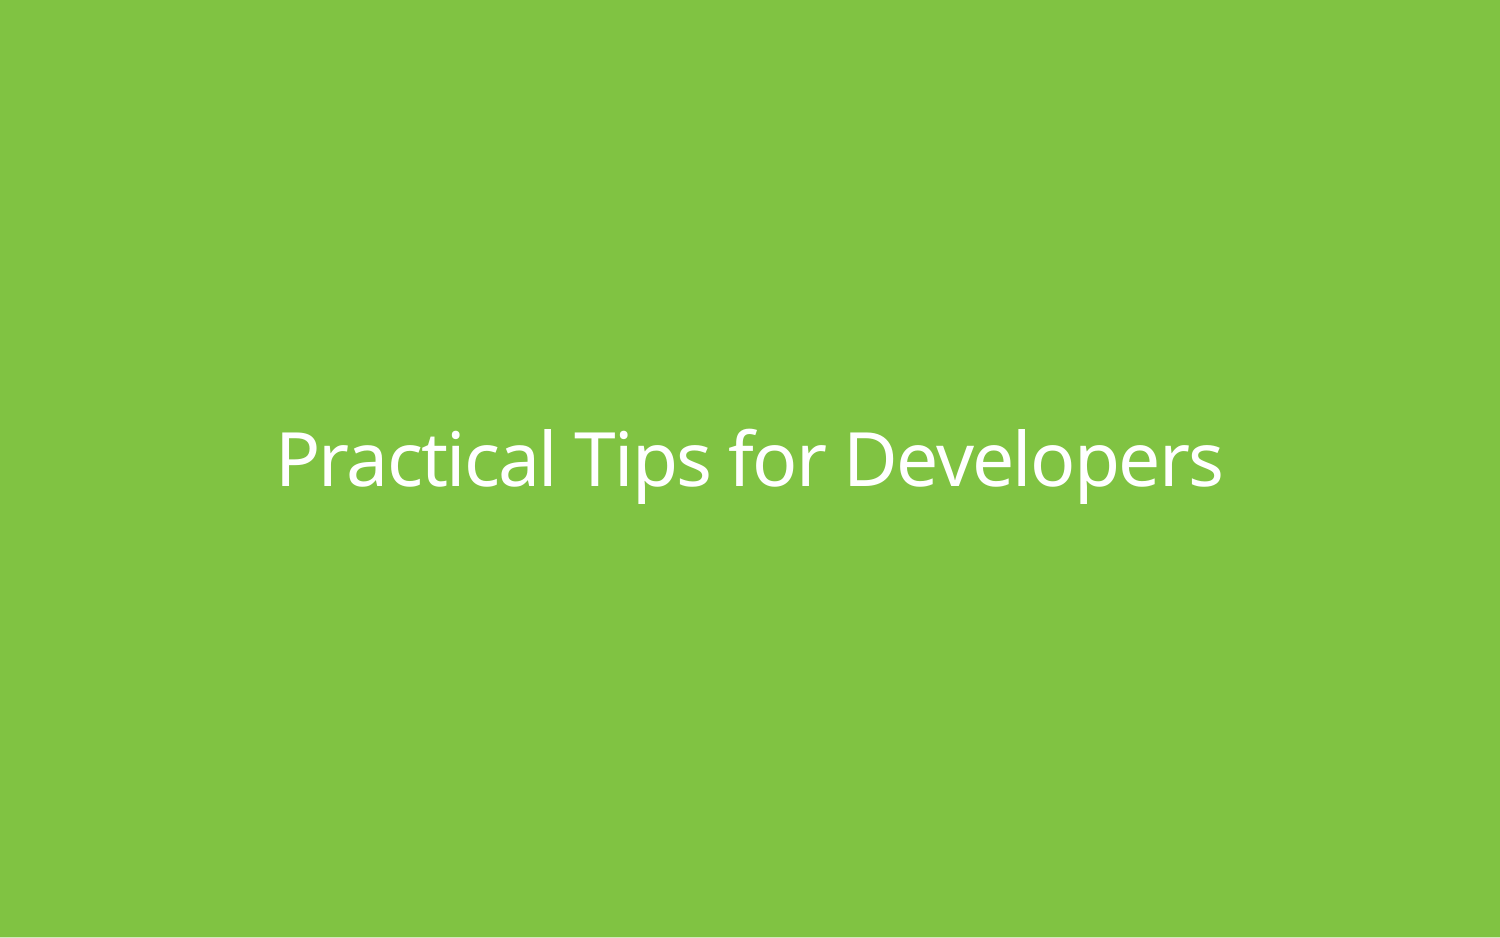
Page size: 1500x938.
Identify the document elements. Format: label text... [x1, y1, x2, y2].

title Practical Tips for Developers [39, 405, 1461, 502]
